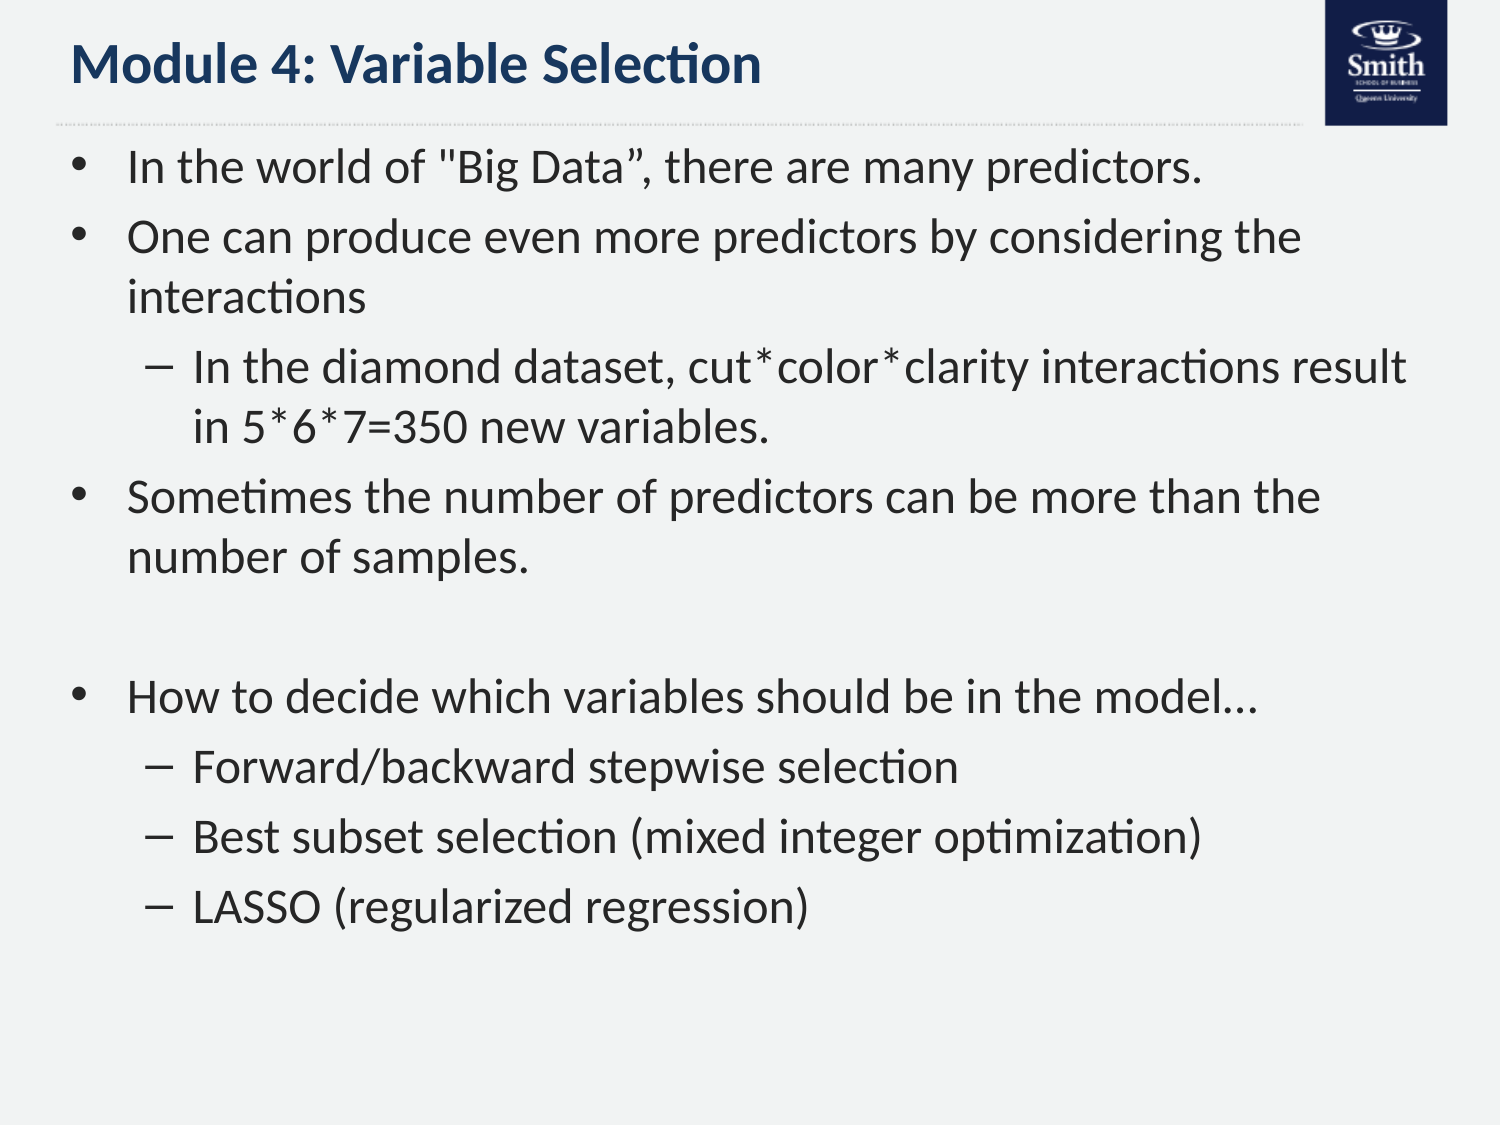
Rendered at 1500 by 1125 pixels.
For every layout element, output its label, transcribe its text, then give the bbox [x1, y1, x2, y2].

title Module 4: Variable Selection [57, 7, 1288, 114]
list In the world of "Big Data”, there are many predictors. One can produce even more predictors by considering the interactions In the diamond dataset, cut*color*clarity interactions result in 5*6*7=350 new variables. Sometimes the number of predictors can be more than the number of samples. How to decide which variables should be in the model… Forward/backward stepwise selection Best subset selection (mixed integer optimization) LASSO (regularized regression) [57, 126, 1443, 1035]
